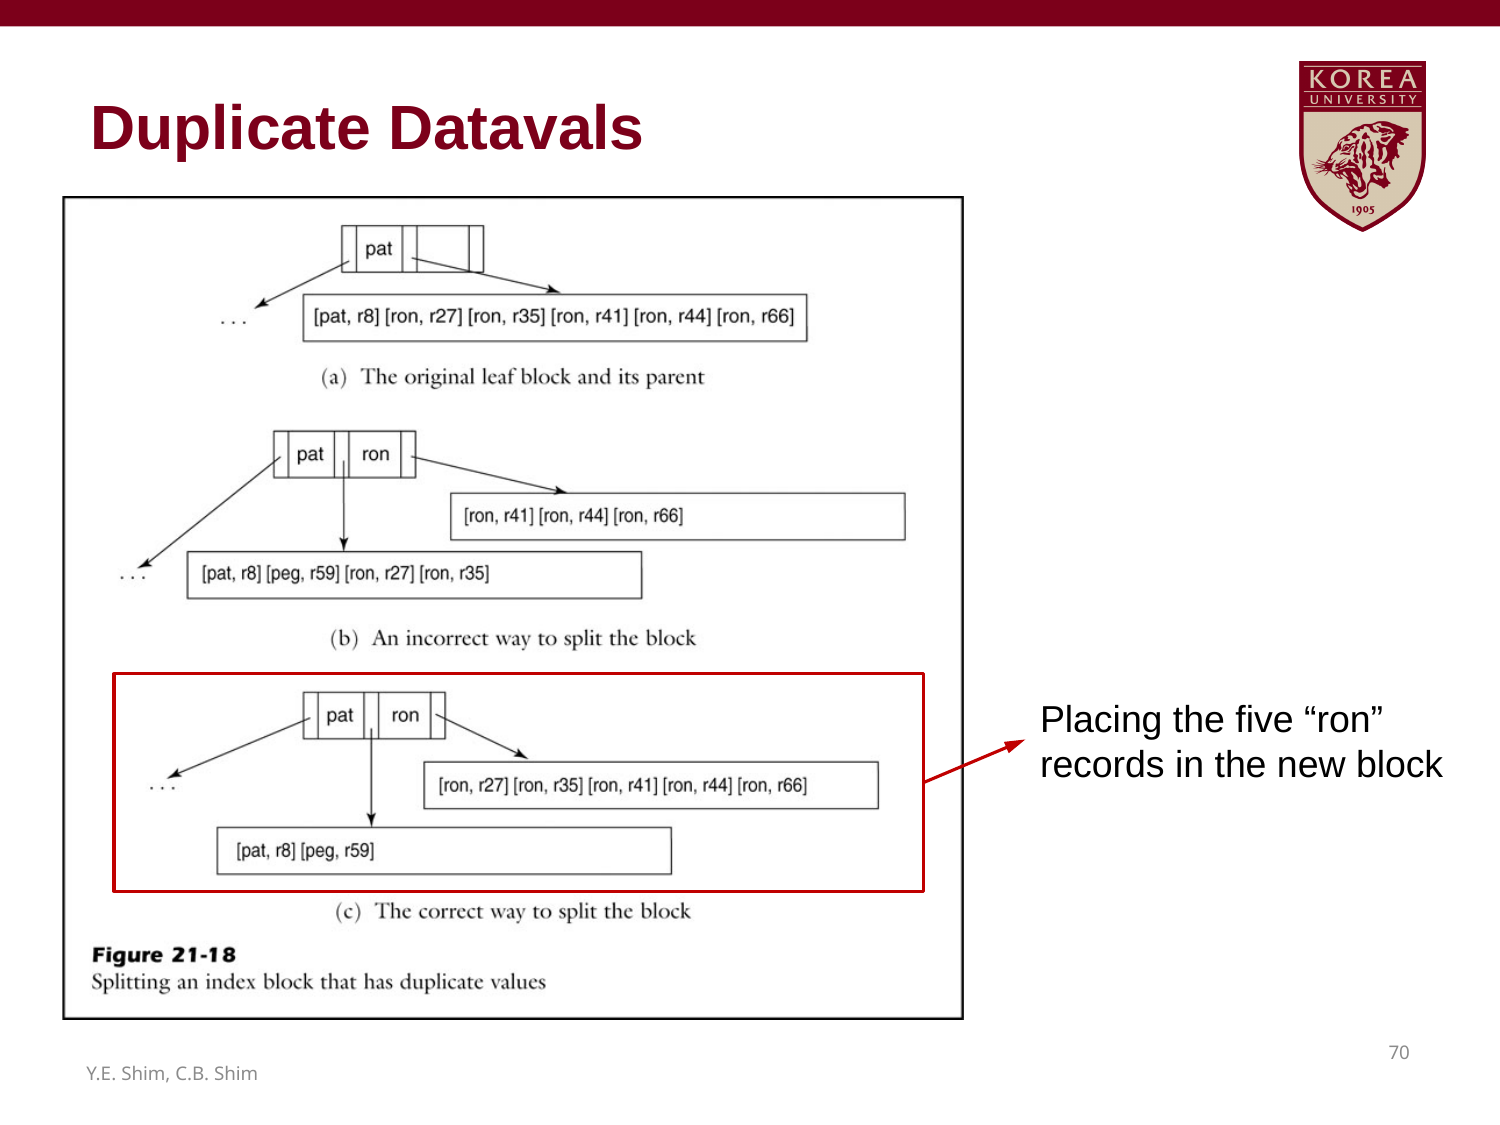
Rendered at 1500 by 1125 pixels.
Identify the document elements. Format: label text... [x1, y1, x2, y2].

text_box Placing the five “ron” records in the new block [1025, 687, 1459, 792]
slide_number 69 [1074, 1023, 1425, 1084]
picture [1299, 61, 1426, 232]
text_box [923, 739, 1023, 783]
title Duplicate Datavals [75, 30, 1425, 219]
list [61, 196, 964, 1020]
